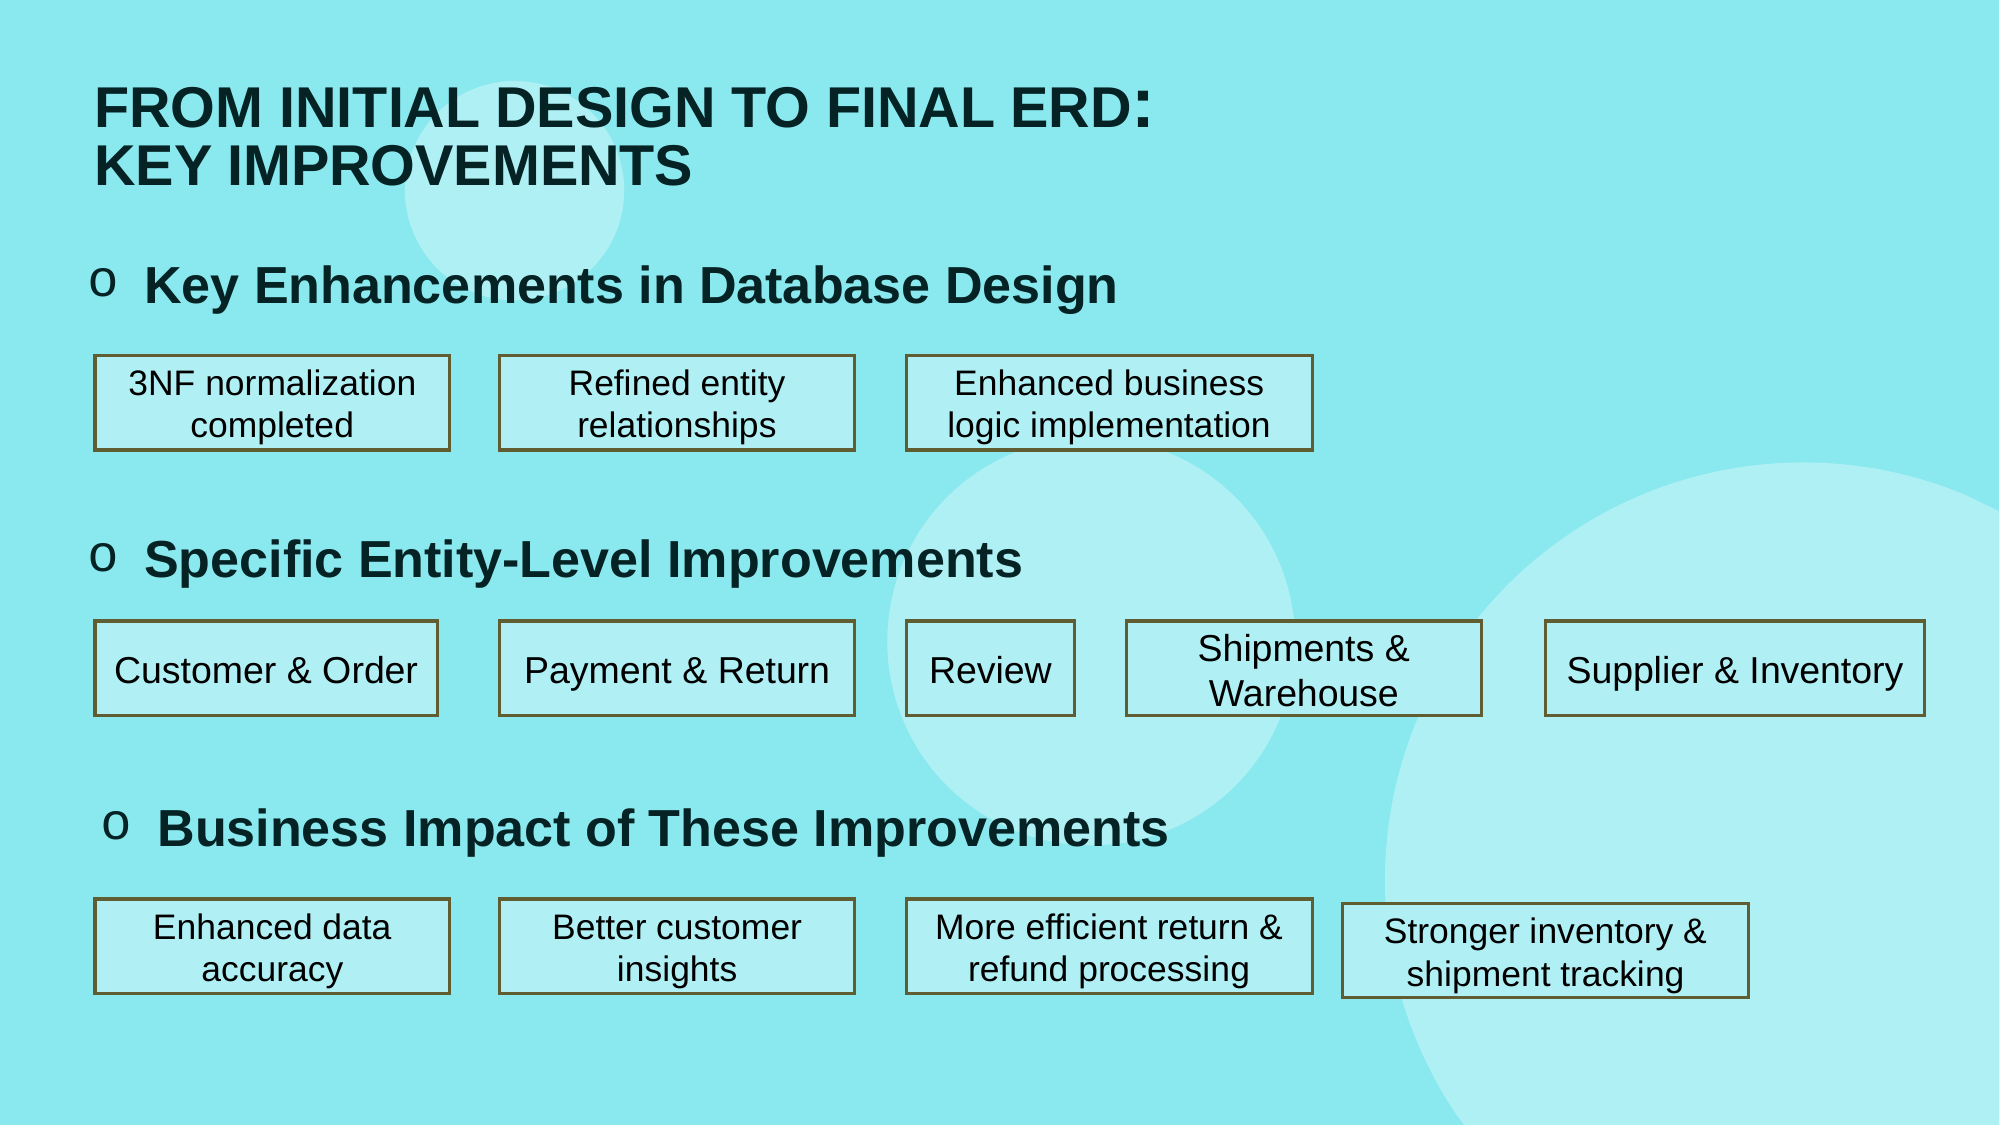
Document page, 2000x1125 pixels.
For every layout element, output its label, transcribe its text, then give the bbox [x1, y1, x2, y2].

title FROM INITIAL DESIGN TO FINAL ERD: KEY IMPROVEMENTS [94, 71, 1970, 197]
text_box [94, 354, 1313, 451]
text_box Business Impact of These Improvements [100, 806, 1188, 858]
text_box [94, 898, 1749, 999]
text_box Specific Entity-Level Improvements [87, 537, 1100, 589]
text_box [94, 620, 1925, 717]
list Key Enhancements in Database Design [87, 264, 1188, 315]
